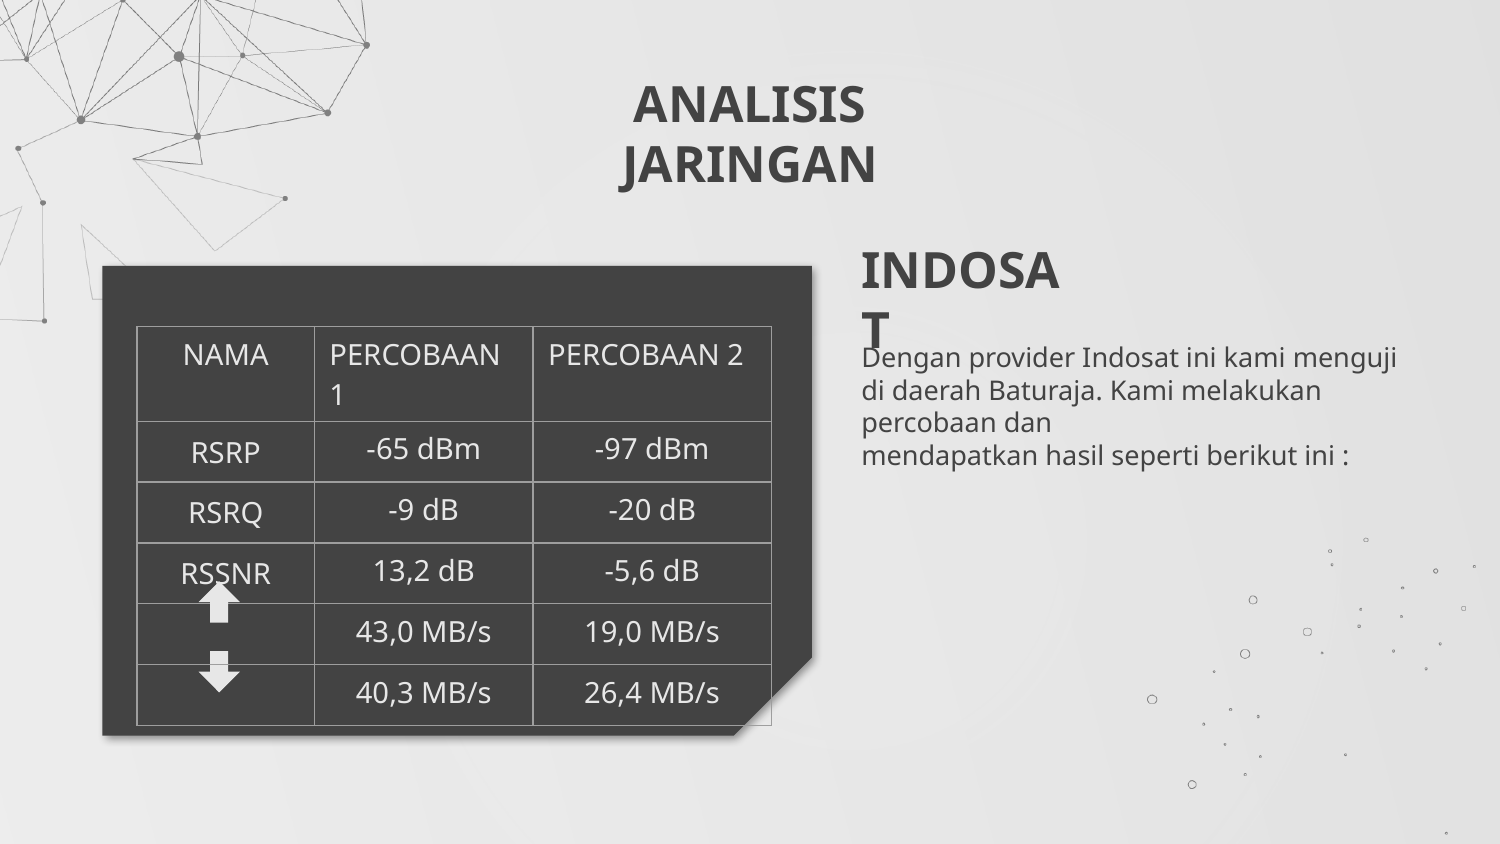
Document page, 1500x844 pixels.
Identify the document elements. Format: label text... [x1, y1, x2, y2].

table_cell RSRP [138, 422, 314, 481]
text_box Dengan provider Indosat ini kami menguji di daerah Baturaja. Kami melakukan percobaan dan mendapatkan hasil seperti berikut ini : [846, 325, 1425, 450]
table_cell 26,4 MB/s [534, 665, 771, 725]
text_box [102, 265, 812, 736]
table_header NAMA [138, 327, 314, 421]
table_header PERCOBAAN 2 [534, 327, 771, 421]
picture [0, 0, 1500, 844]
table_cell -9 dB [315, 483, 532, 542]
table_cell 43,0 MB/s [315, 604, 532, 664]
table_cell -65 dBm [315, 422, 532, 481]
table_cell 40,3 MB/s [315, 665, 532, 725]
table_cell RSRQ [138, 483, 314, 542]
table_cell -5,6 dB [534, 544, 771, 603]
table_cell [138, 604, 314, 664]
table_cell RSSNR [138, 544, 314, 603]
table_cell -20 dB [534, 483, 771, 542]
text_box INDOSAT [846, 265, 1096, 325]
table_cell [138, 665, 314, 725]
text_box [198, 581, 240, 623]
table_cell -97 dBm [534, 422, 771, 481]
table_header PERCOBAAN 1 [315, 327, 532, 421]
table_cell 19,0 MB/s [534, 604, 771, 664]
title ANALISIS JARINGAN [493, 57, 1007, 147]
table_cell 13,2 dB [315, 544, 532, 603]
